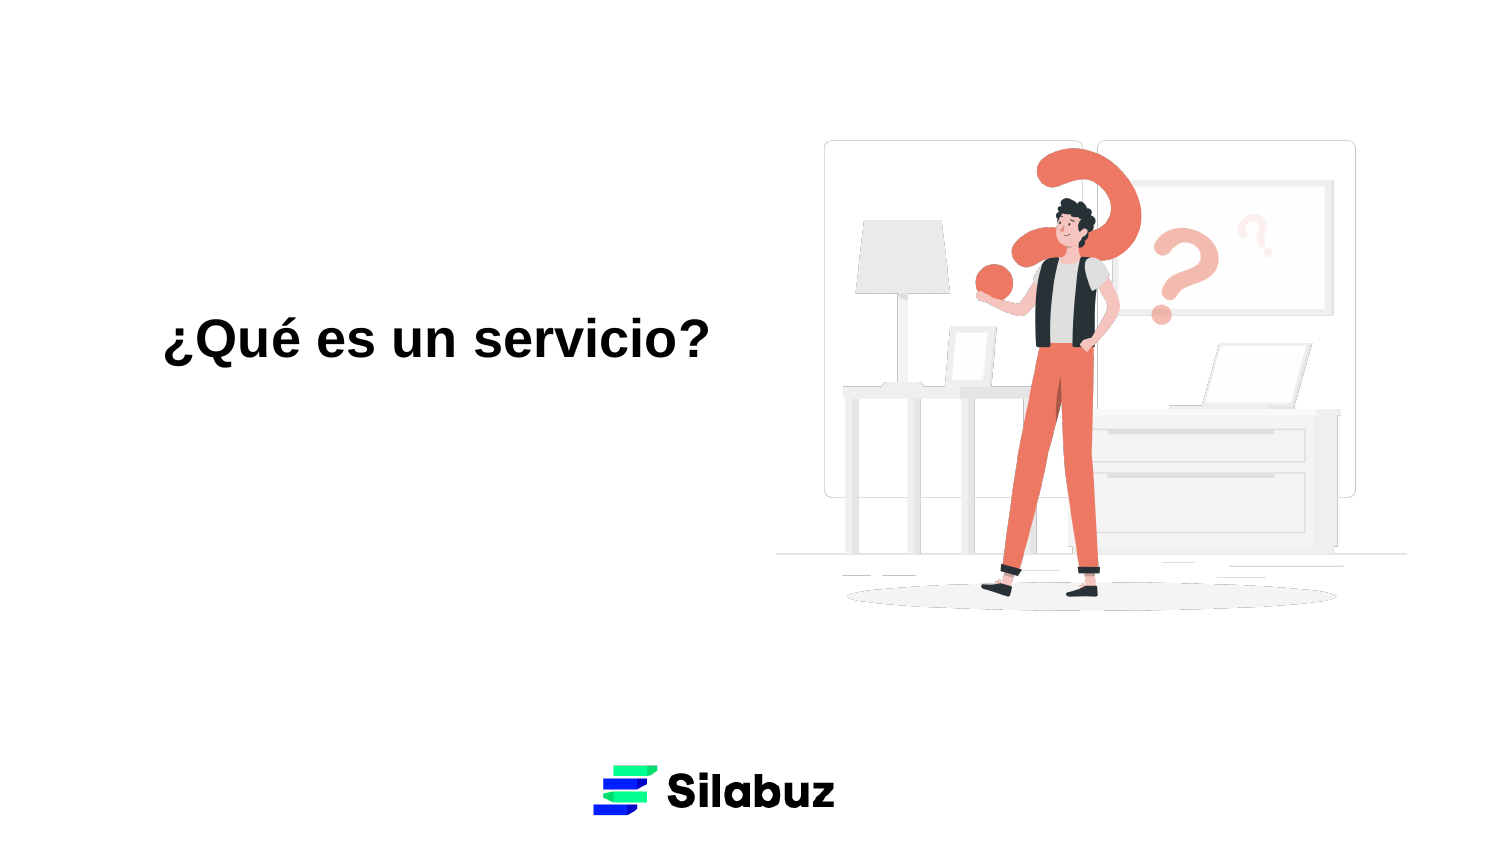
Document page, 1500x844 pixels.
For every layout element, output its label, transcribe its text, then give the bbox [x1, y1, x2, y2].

text_box ¿Qué es un servicio? [147, 288, 771, 384]
picture [590, 745, 834, 836]
picture [776, 71, 1407, 702]
